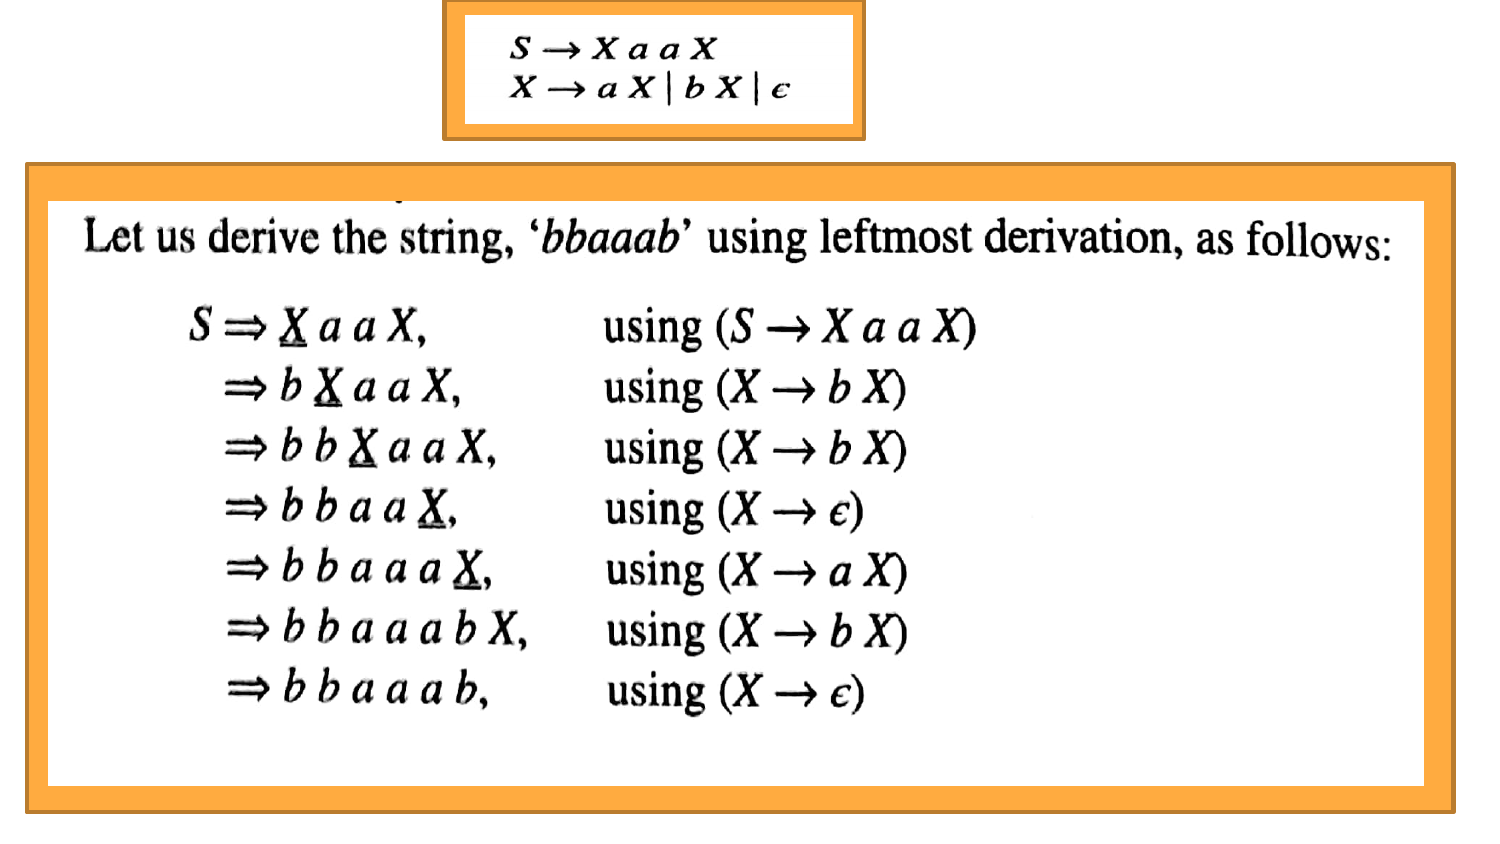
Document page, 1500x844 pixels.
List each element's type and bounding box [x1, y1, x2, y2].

picture [47, 201, 1424, 786]
text_box [26, 164, 1454, 813]
text_box [444, 0, 865, 140]
